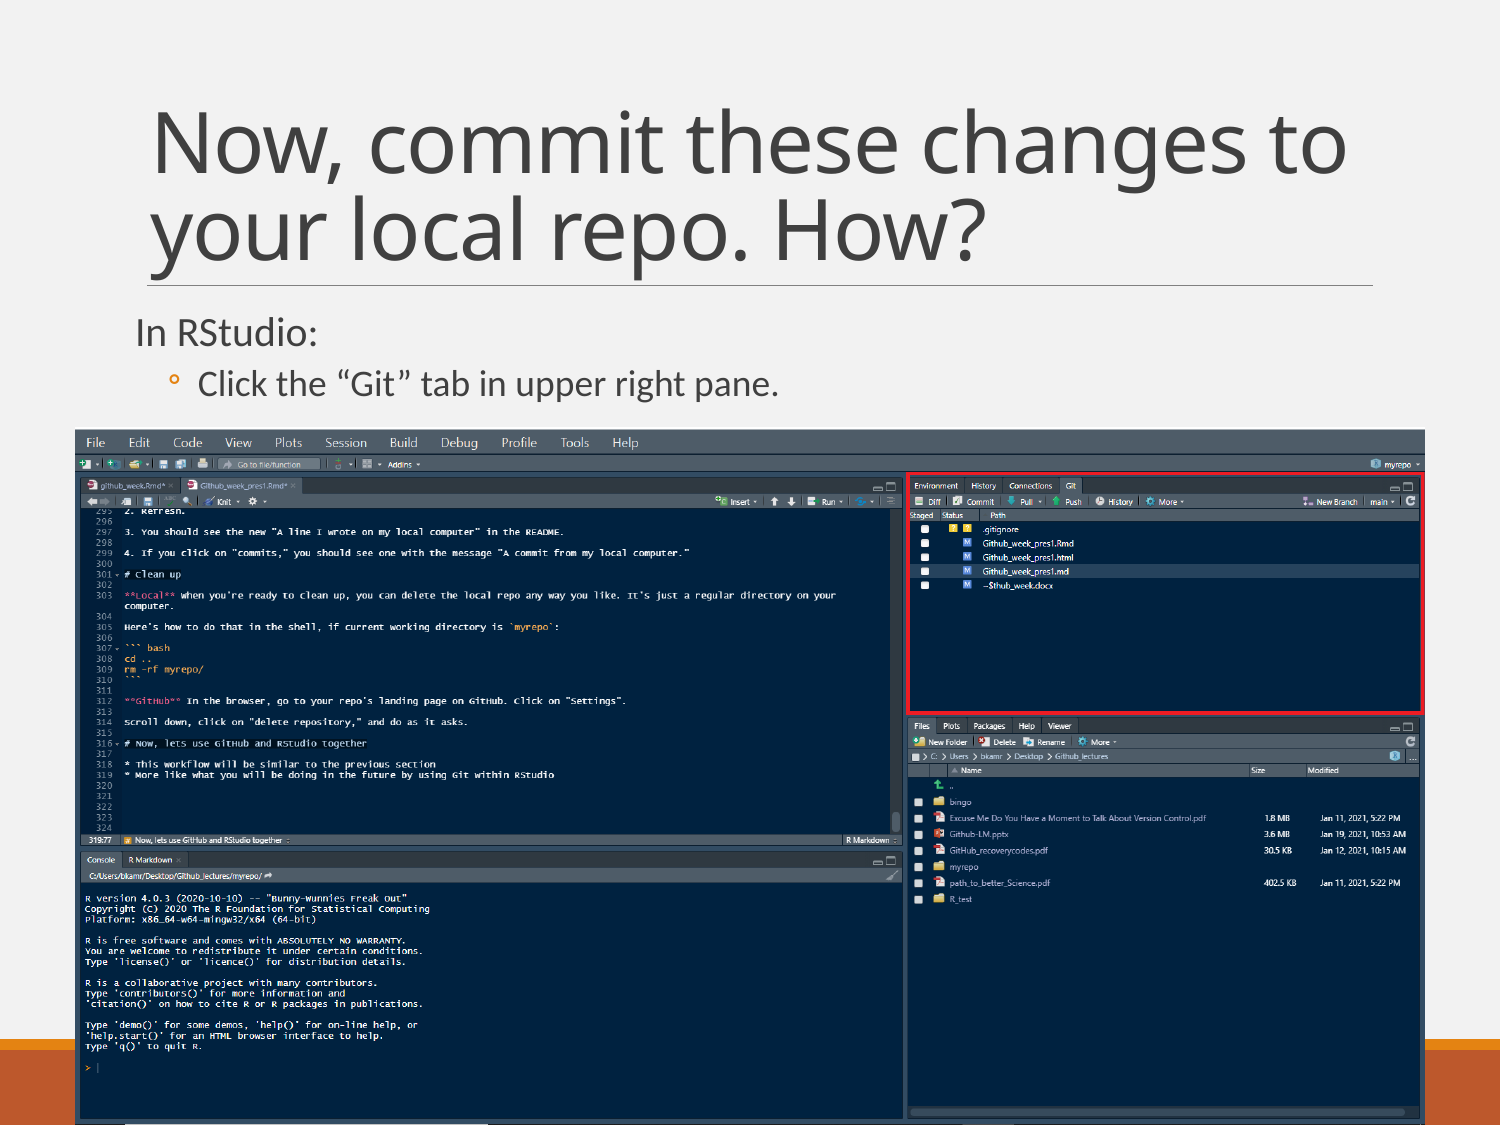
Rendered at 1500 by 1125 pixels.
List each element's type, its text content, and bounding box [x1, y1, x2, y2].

title Now, commit these changes to your local repo. How? [135, 47, 1373, 285]
picture [74, 426, 1426, 1125]
list In RStudio: Click the “Git” tab in upper right pane. [135, 302, 1373, 423]
